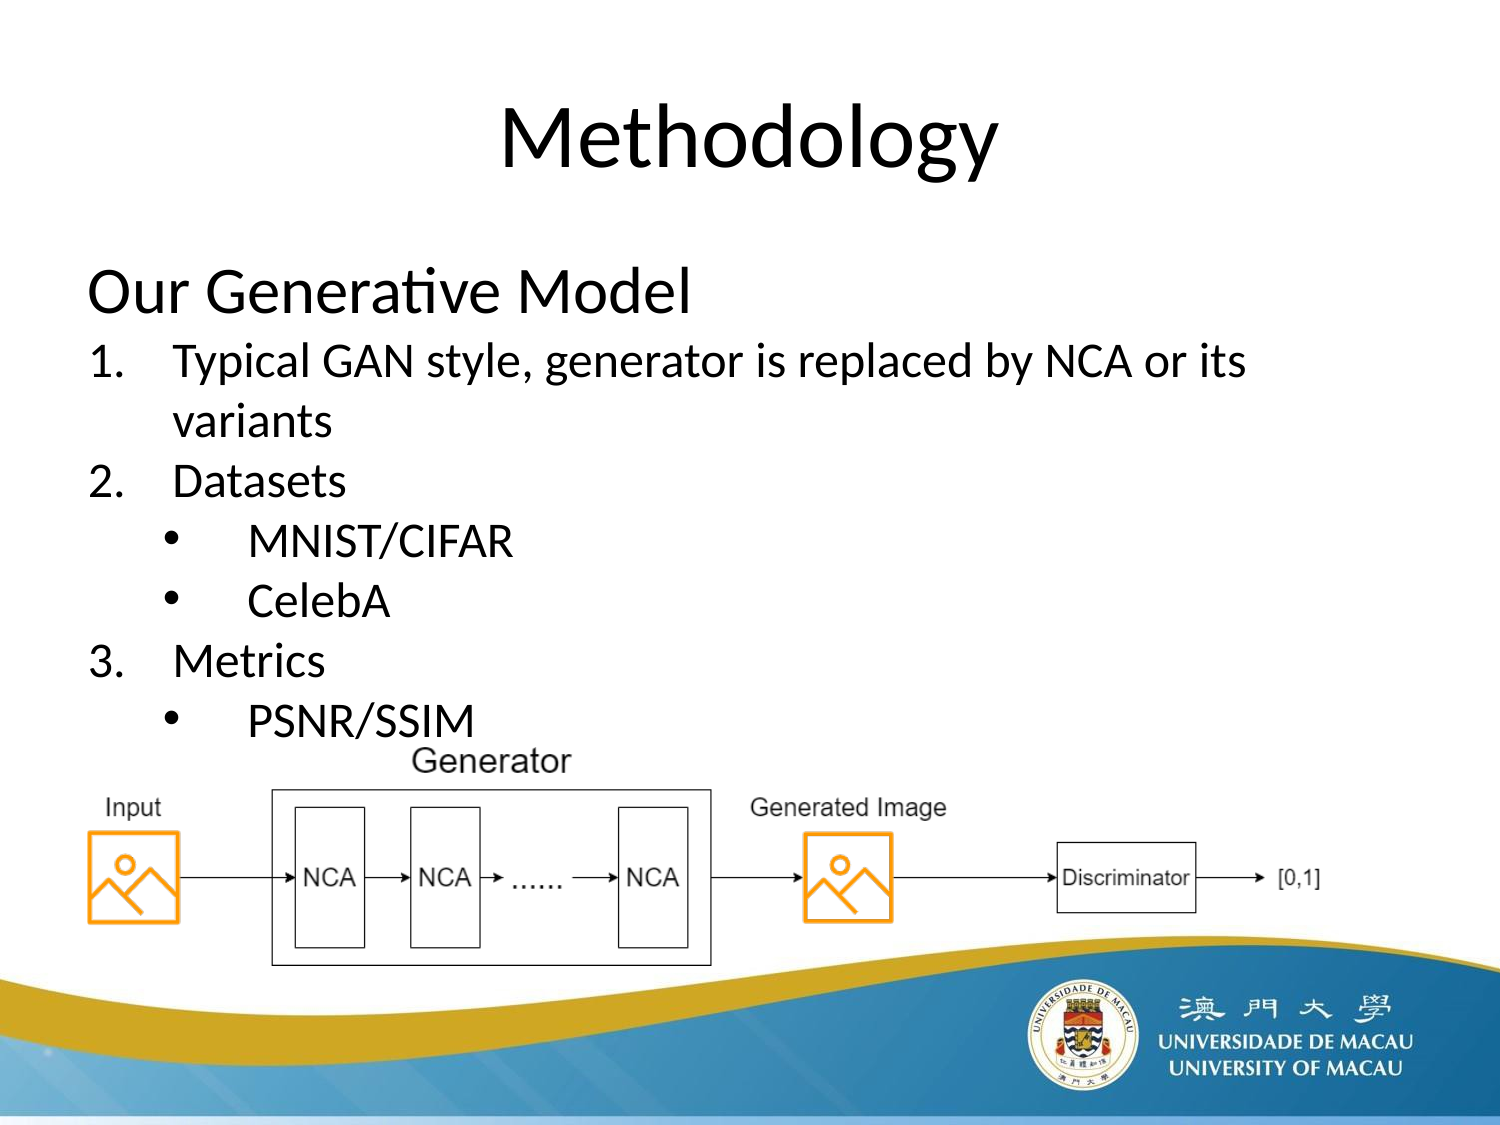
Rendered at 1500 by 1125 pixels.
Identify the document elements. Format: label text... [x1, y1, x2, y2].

list Our Generative Model Typical GAN style, generator is replaced by NCA or its variants Datasets MNIST/CIFAR CelebA Metrics PSNR/SSIM [87, 247, 1413, 885]
title Methodology [0, 75, 1500, 187]
picture [0, 739, 1500, 1125]
